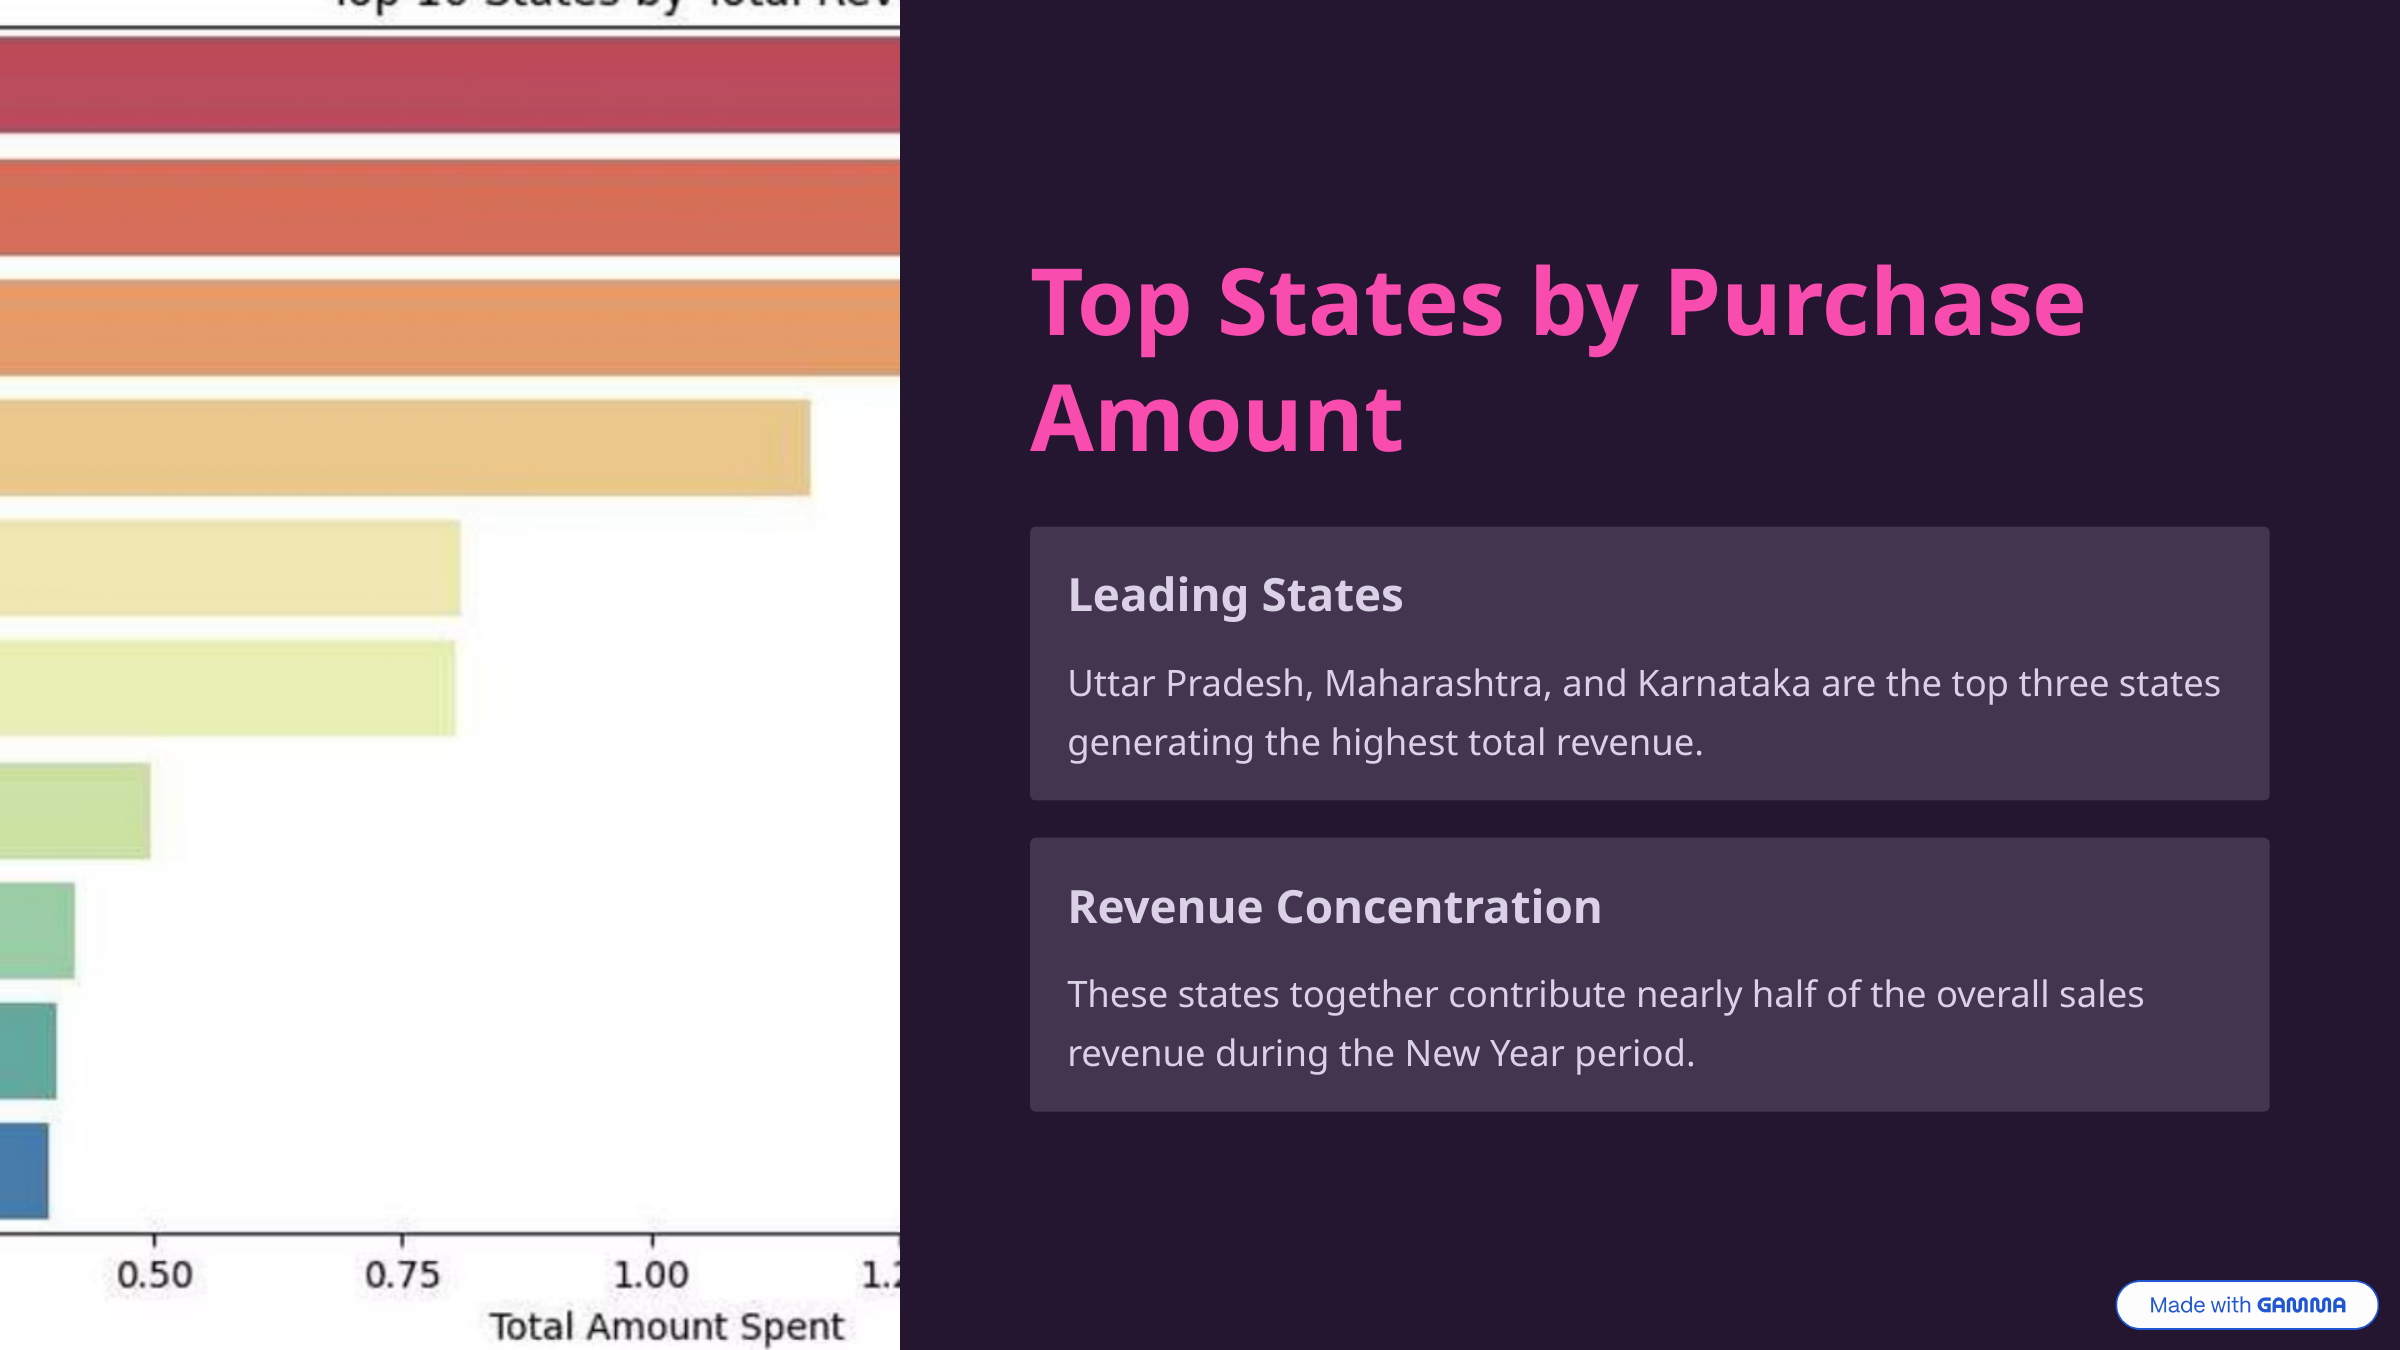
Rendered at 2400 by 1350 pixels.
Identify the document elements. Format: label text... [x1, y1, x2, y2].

text_box Uttar Pradesh, Maharashtra, and Karnataka are the top three states generating the highest total revenue. [1067, 644, 2233, 764]
text_box These states together contribute nearly half of the overall sales revenue during the New Year period. [1067, 955, 2233, 1075]
picture [2106, 1271, 2389, 1339]
text_box [1030, 837, 2270, 1112]
text_box Leading States [1067, 563, 1533, 622]
text_box [1030, 526, 2270, 801]
text_box Top States by Purchase Amount [1030, 238, 2270, 471]
picture [0, 0, 900, 1350]
text_box Revenue Concentration [1067, 874, 1556, 933]
